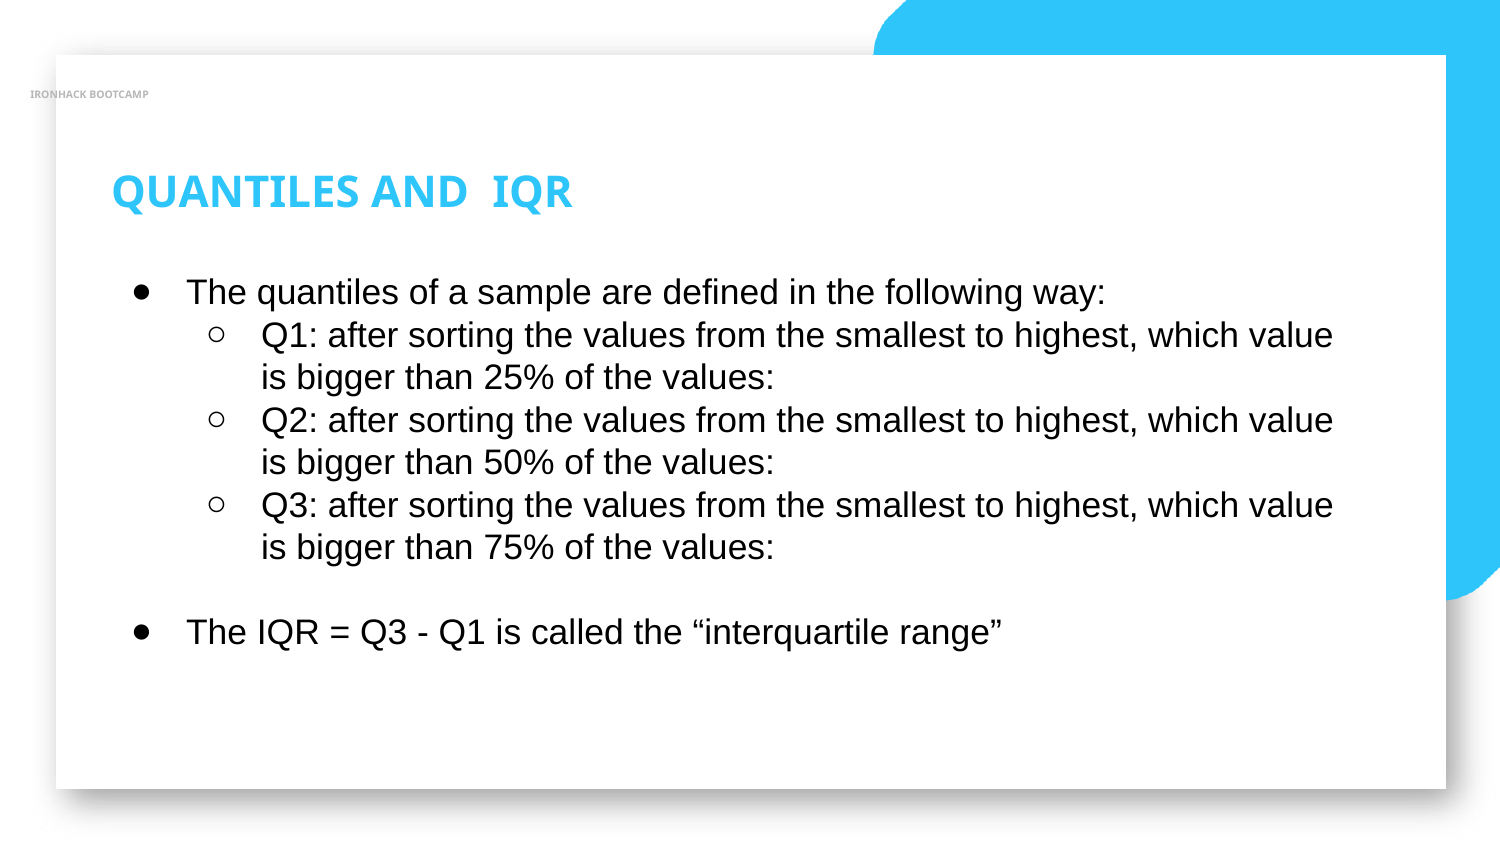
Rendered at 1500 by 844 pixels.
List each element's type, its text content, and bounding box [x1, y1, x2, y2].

picture [0, 0, 1500, 844]
text_box IRONHACK BOOTCAMP [15, 71, 354, 108]
text_box The quantiles of a sample are defined in the following way: Q1: after sorting the values from the smallest to highest, which value is bigger than 25% of the values: Q2: after sorting the values from the smallest to highest, which value is bigger than 50% of the values: Q3: after sorting the values from the smallest to highest, which value is bigger than 75% of the values: The IQR = Q3 - Q1 is called the “interquartile range” [96, 254, 1367, 667]
text_box QUANTILES AND IQR [96, 149, 1417, 266]
